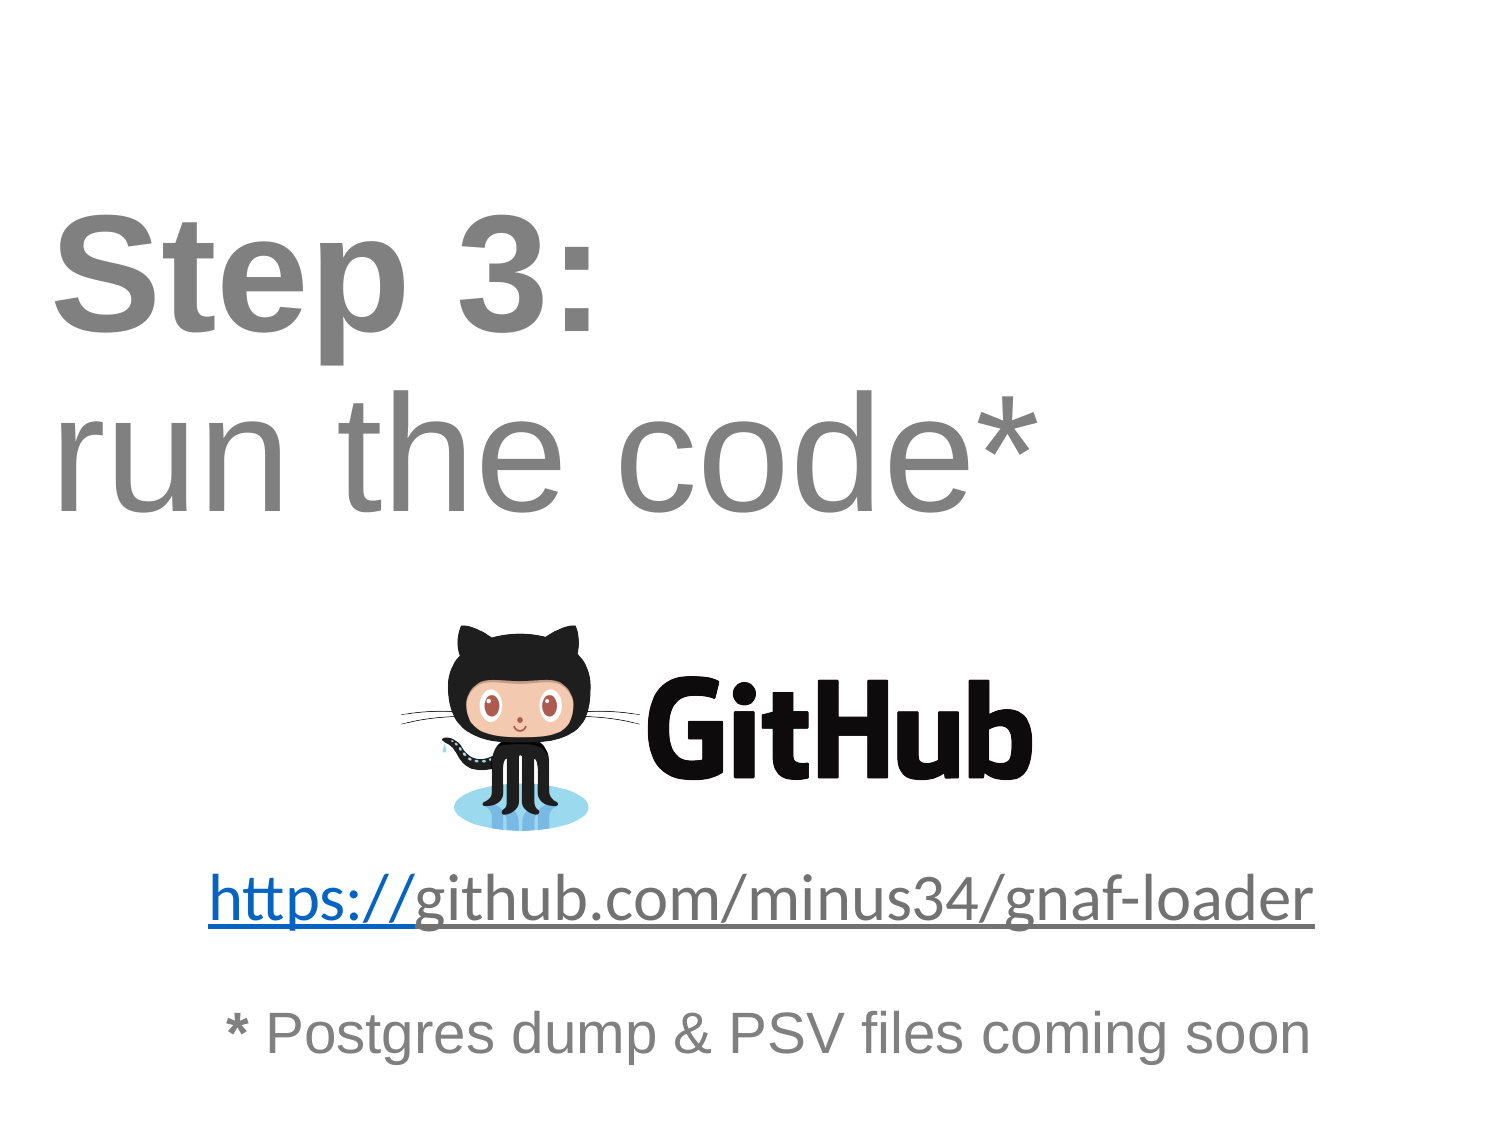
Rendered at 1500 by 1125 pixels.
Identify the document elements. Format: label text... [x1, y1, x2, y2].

text_box * Postgres dump & PSV files coming soon [211, 987, 1329, 1073]
picture [395, 621, 1036, 835]
title Step 3: run the code* [35, 78, 1329, 657]
text_box https://github.com/minus34/gnaf-loader [193, 845, 1346, 941]
